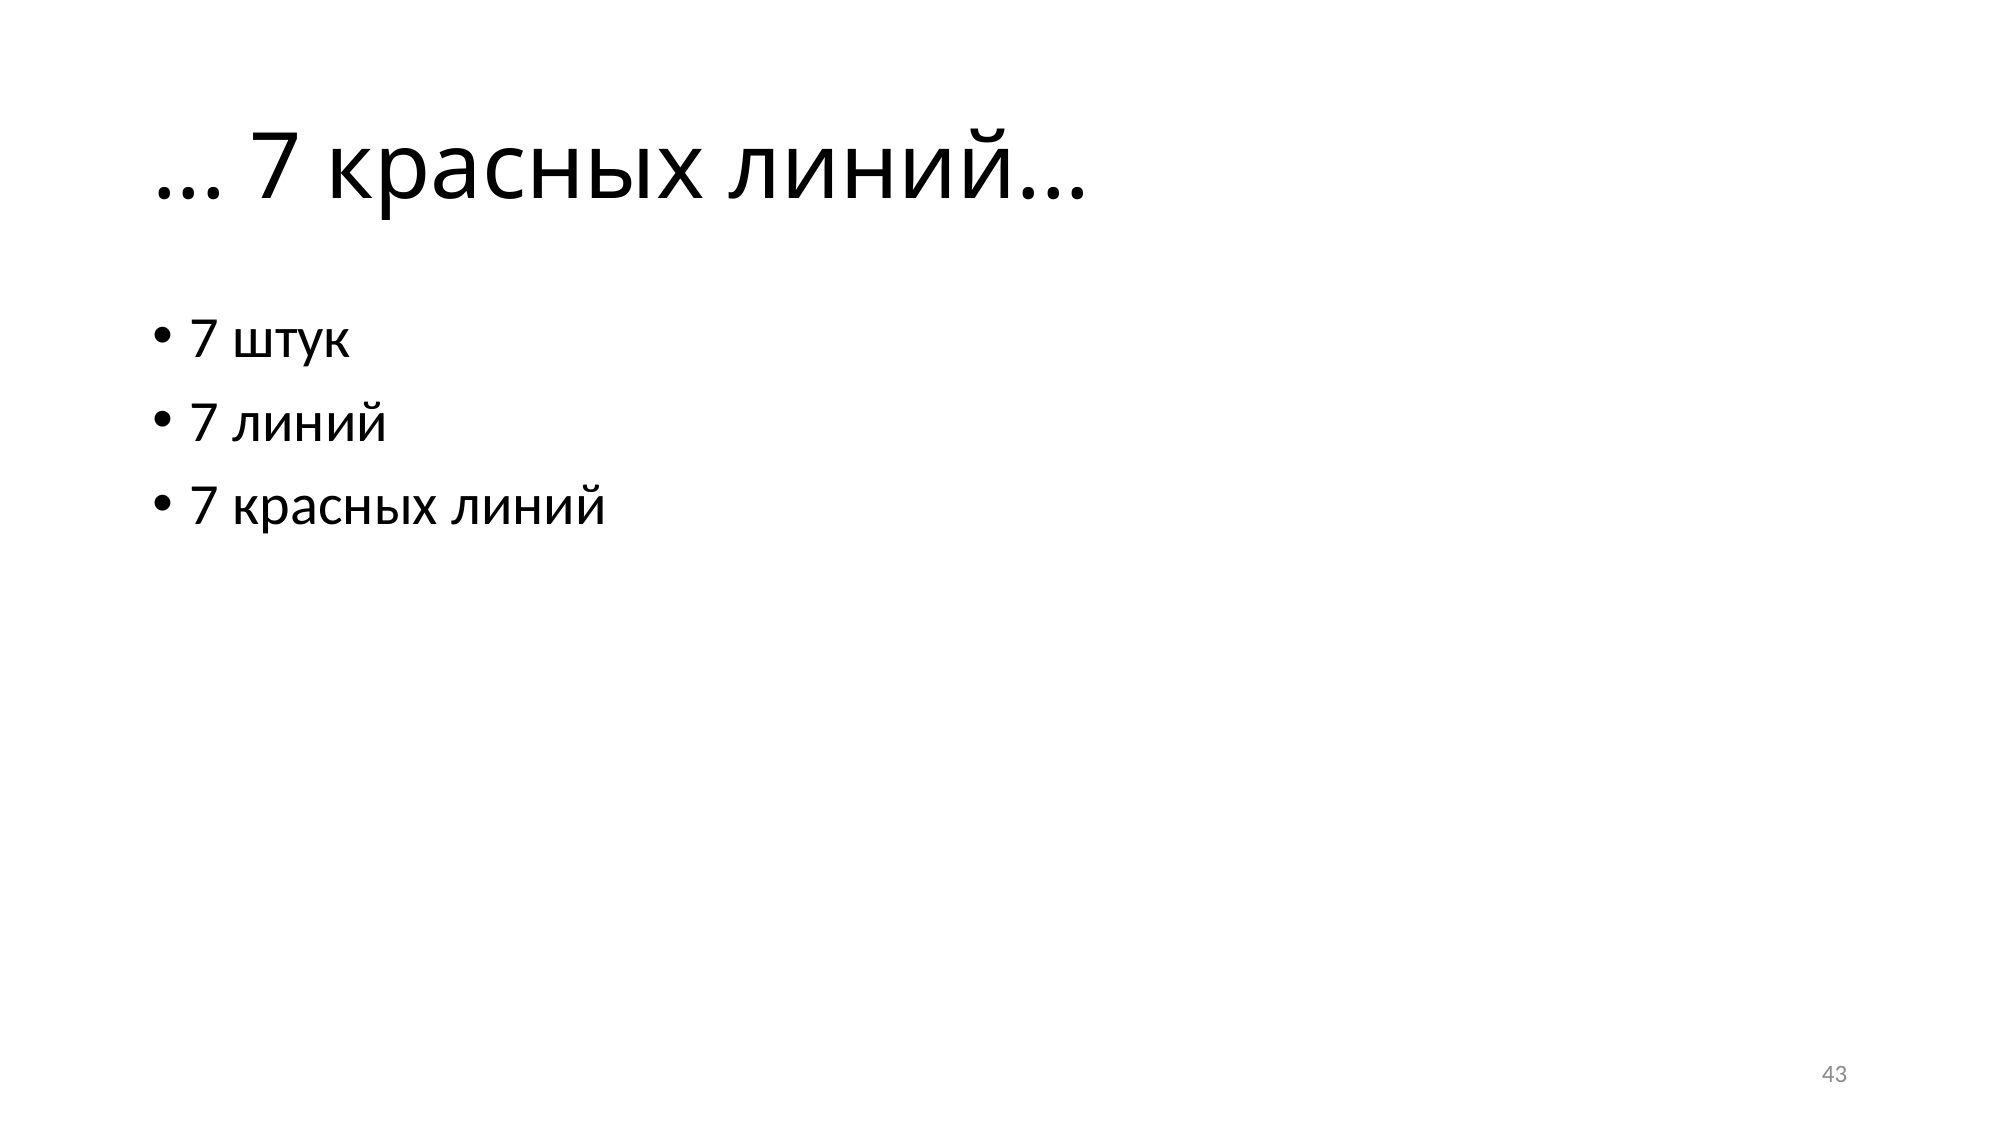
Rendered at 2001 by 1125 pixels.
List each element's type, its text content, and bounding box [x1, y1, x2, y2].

title ... 7 красных линий... [137, 59, 1863, 278]
list 7 штук 7 линий 7 красных линий [137, 299, 1863, 1014]
slide_number 43 [1412, 1042, 1863, 1103]
